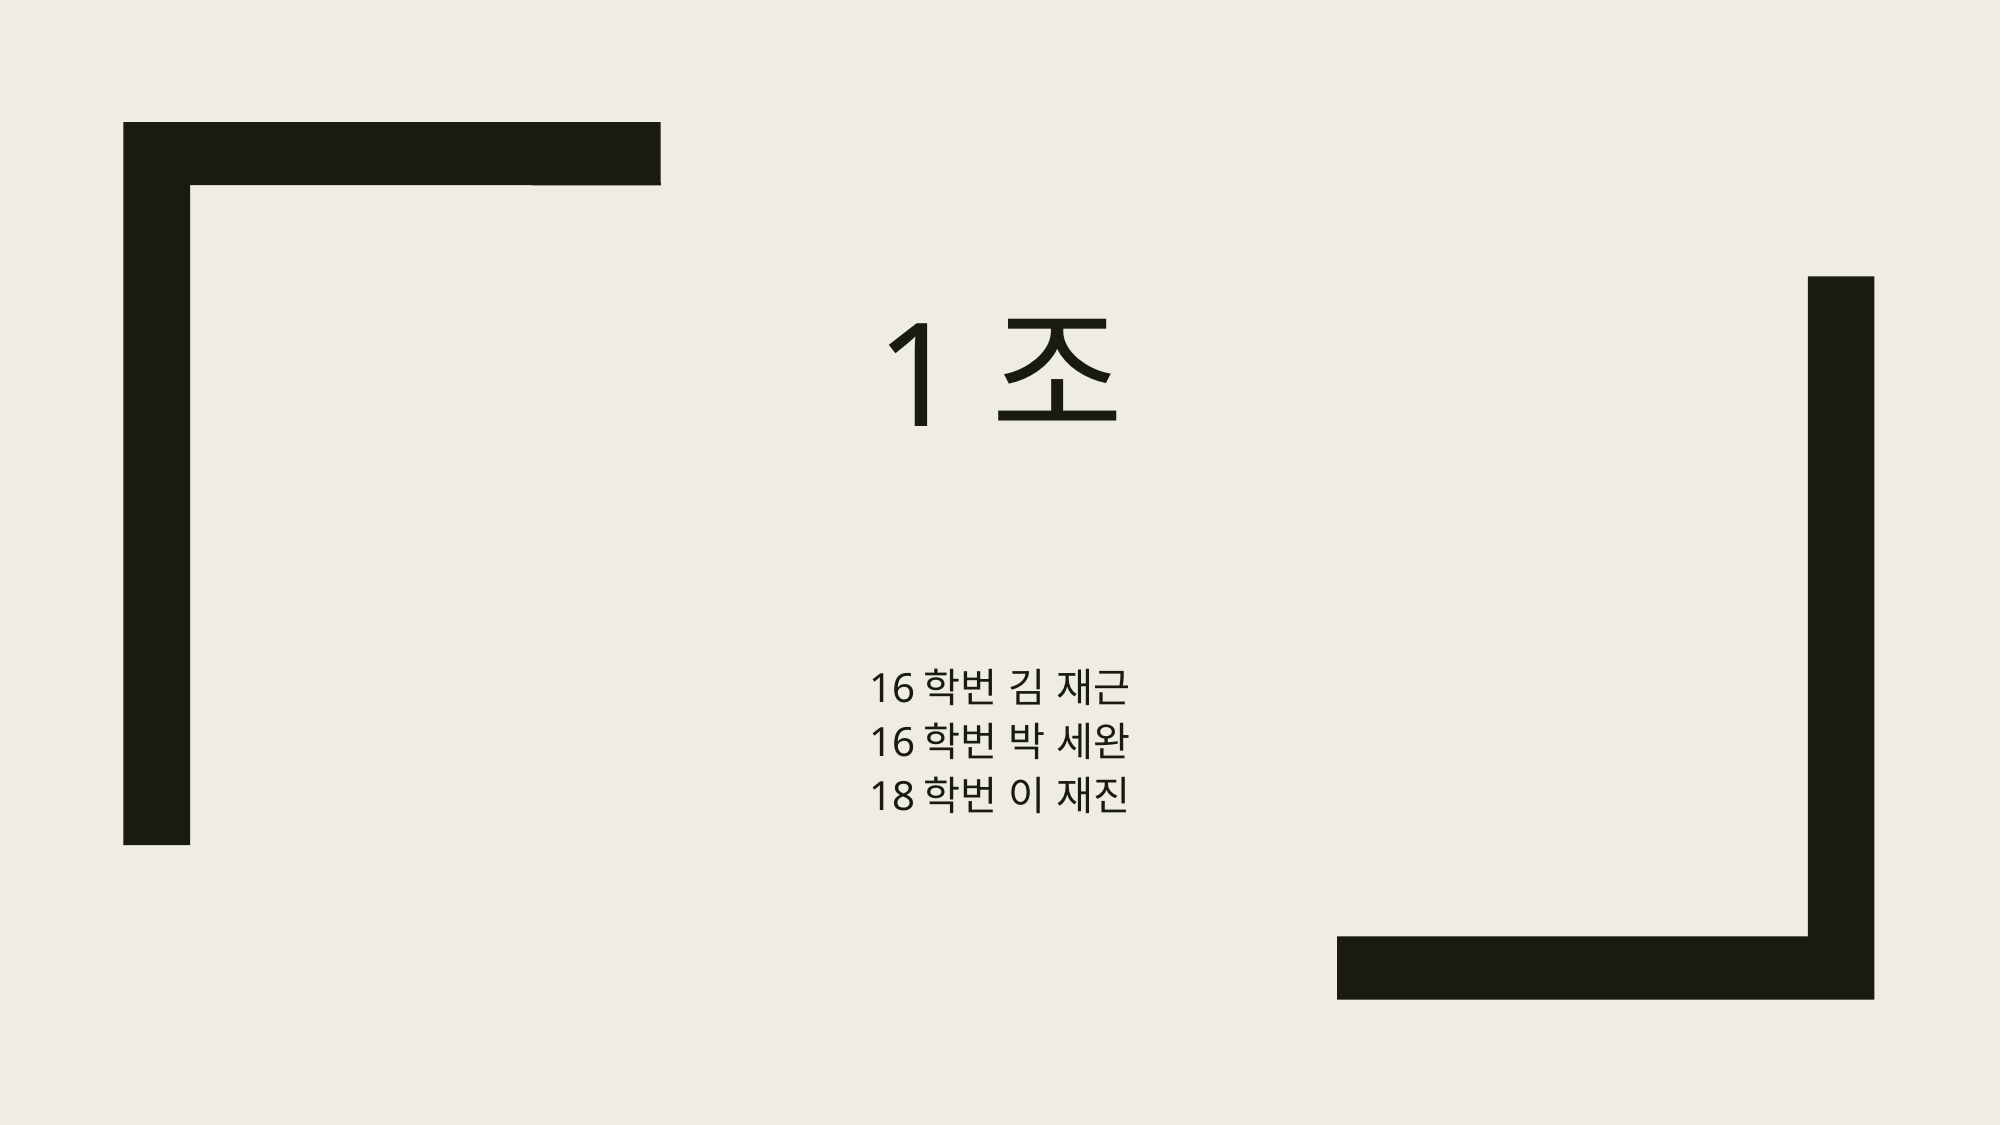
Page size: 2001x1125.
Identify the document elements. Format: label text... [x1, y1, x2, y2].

subtitle 16학번 김 재근 16학번 박 세완 18학번 이 재진 [439, 649, 1561, 828]
title 1조 [314, 293, 1686, 638]
